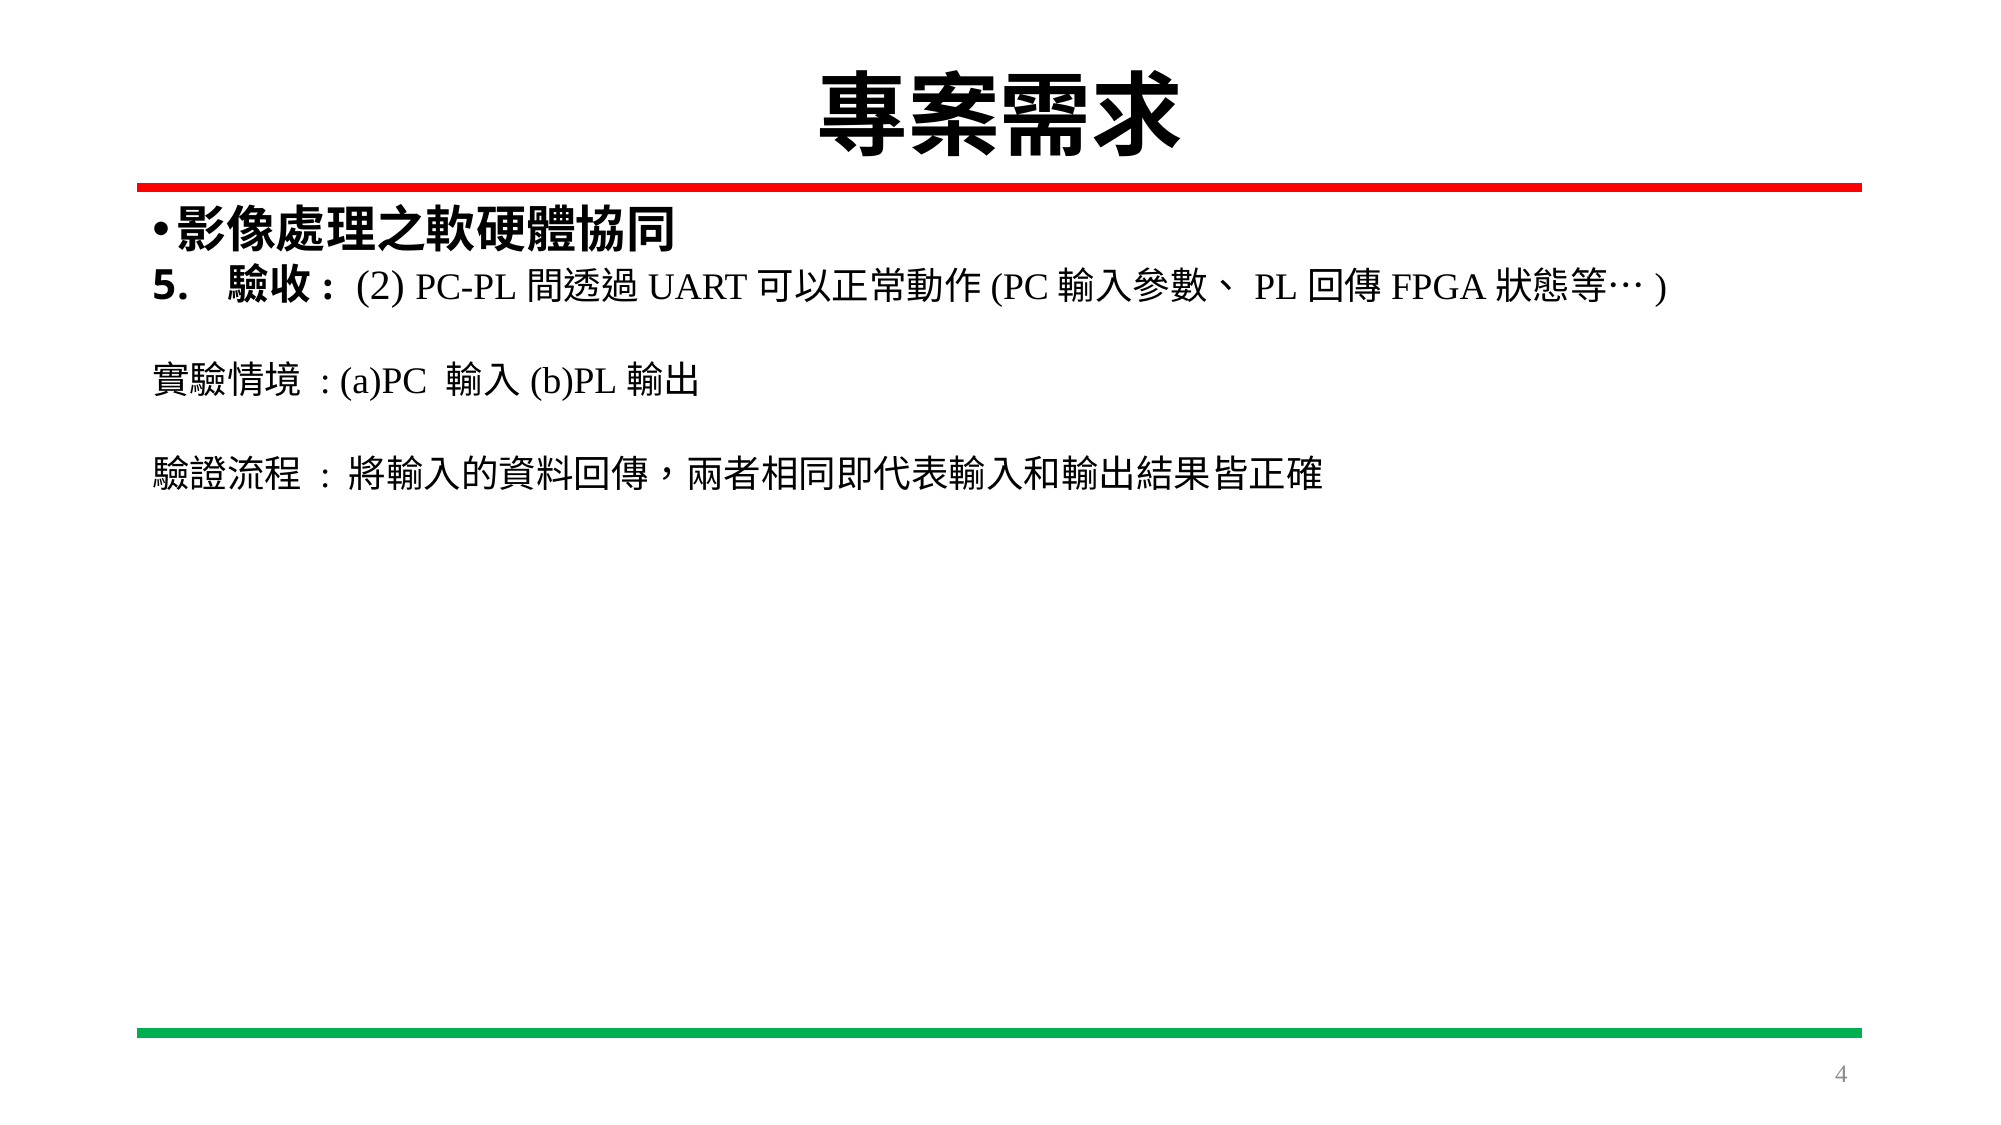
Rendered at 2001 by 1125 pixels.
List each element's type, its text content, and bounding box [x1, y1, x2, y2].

text_box 驗收: (2) PC-PL間透過UART可以正常動作(PC輸入參數、PL回傳FPGA狀態等…) 實驗情境 : (a)PC 輸入(b)PL輸出 驗證流程 : 將輸入的資料回傳，兩者相同即代表輸入和輸出結果皆正確 [137, 255, 1910, 1024]
list 影像處理之軟硬體協同 [137, 197, 713, 255]
slide_number 4 [1412, 1042, 1863, 1103]
title 專案需求 [137, 59, 1863, 178]
